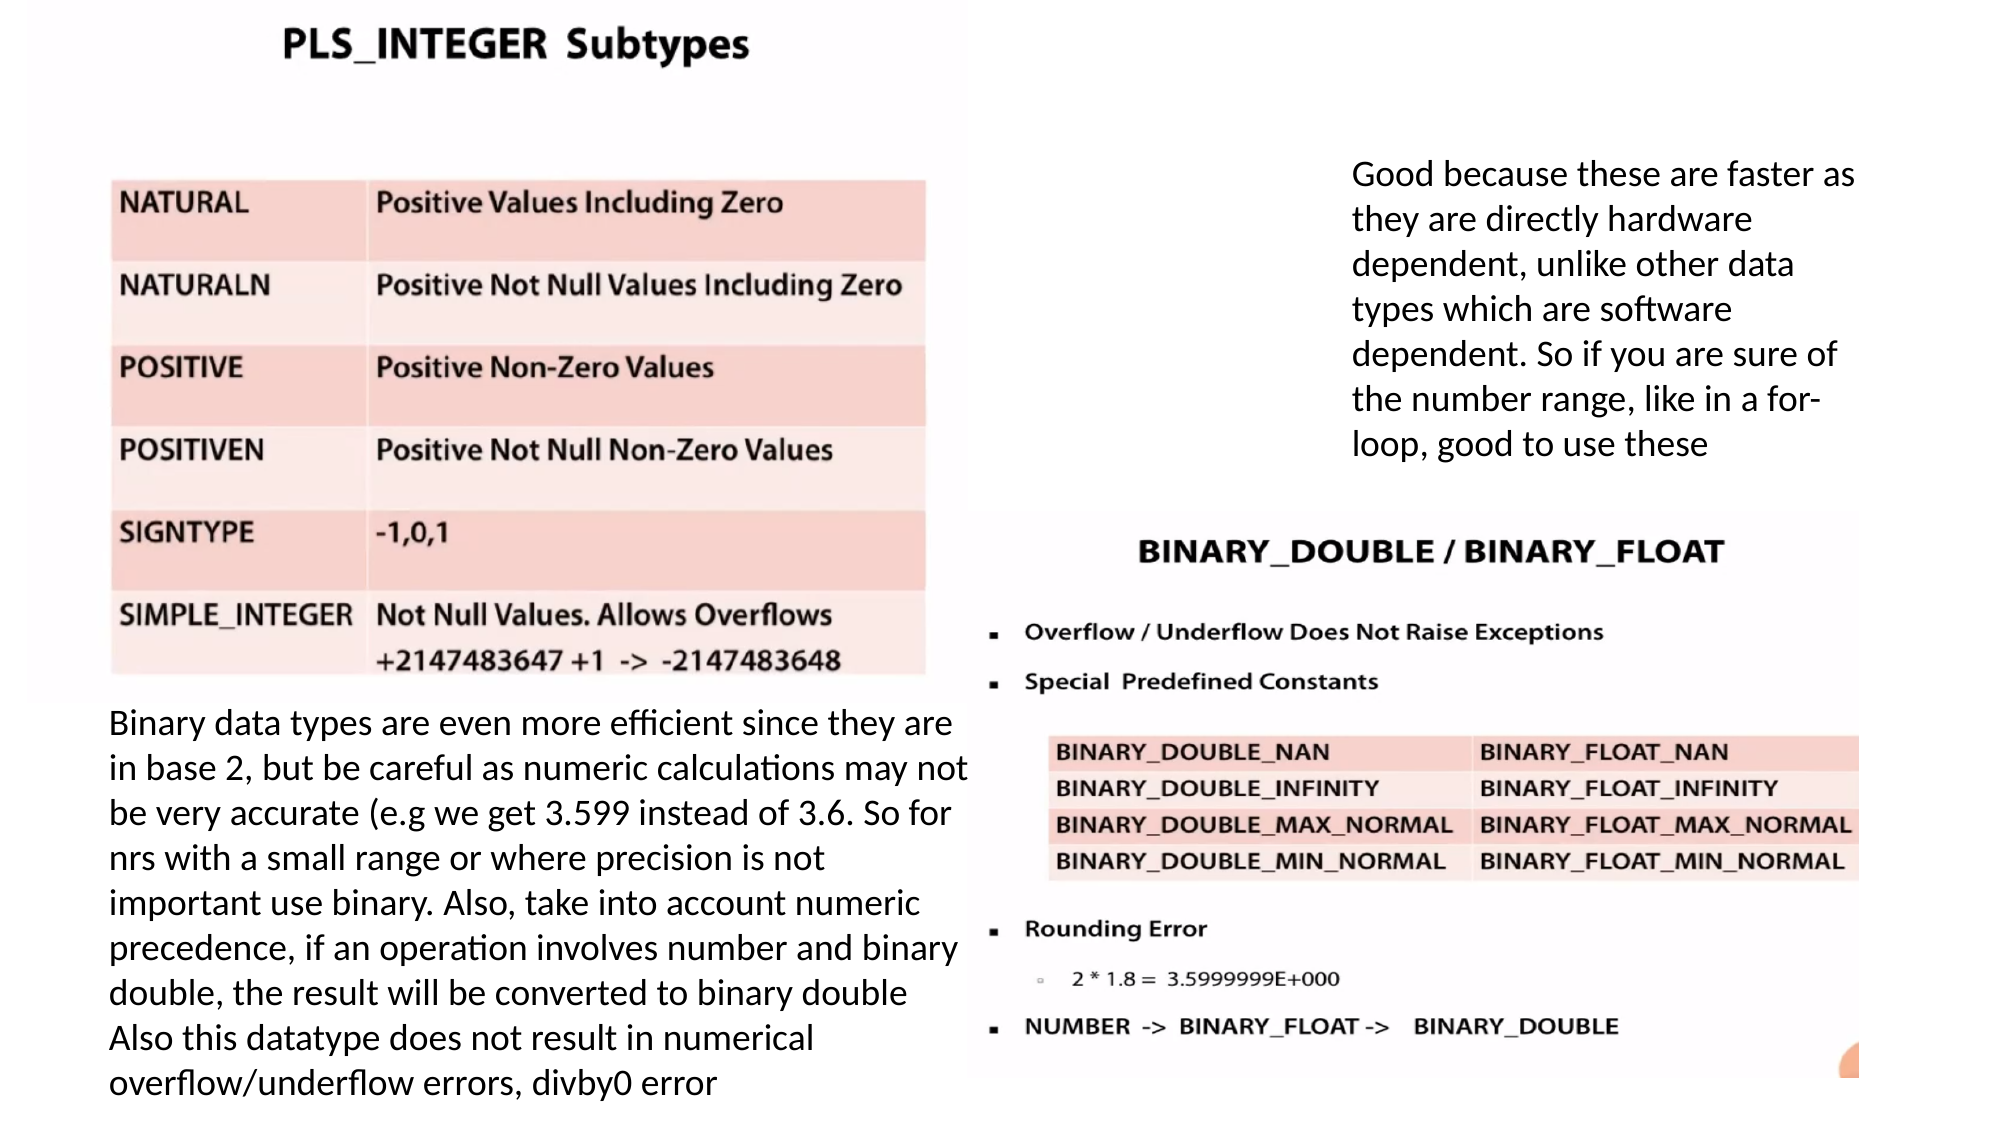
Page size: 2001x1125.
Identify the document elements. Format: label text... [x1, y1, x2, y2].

picture [27, 0, 1859, 1078]
text_box Good because these are faster as they are directly hardware dependent, unlike other data types which are software dependent. So if you are sure of the number range, like in a for-loop, good to use these [1337, 141, 1899, 472]
text_box Binary data types are even more efficient since they are in base 2, but be careful as numeric calculations may not be very accurate (e.g we get 3.599 instead of 3.6. So for nrs with a small range or where precision is not important use binary. Also, take into account numeric precedence, if an operation involves number and binary double, the result will be converted to binary double Also this datatype does not result in numerical overflow/underflow errors, divby0 error [94, 703, 999, 1111]
